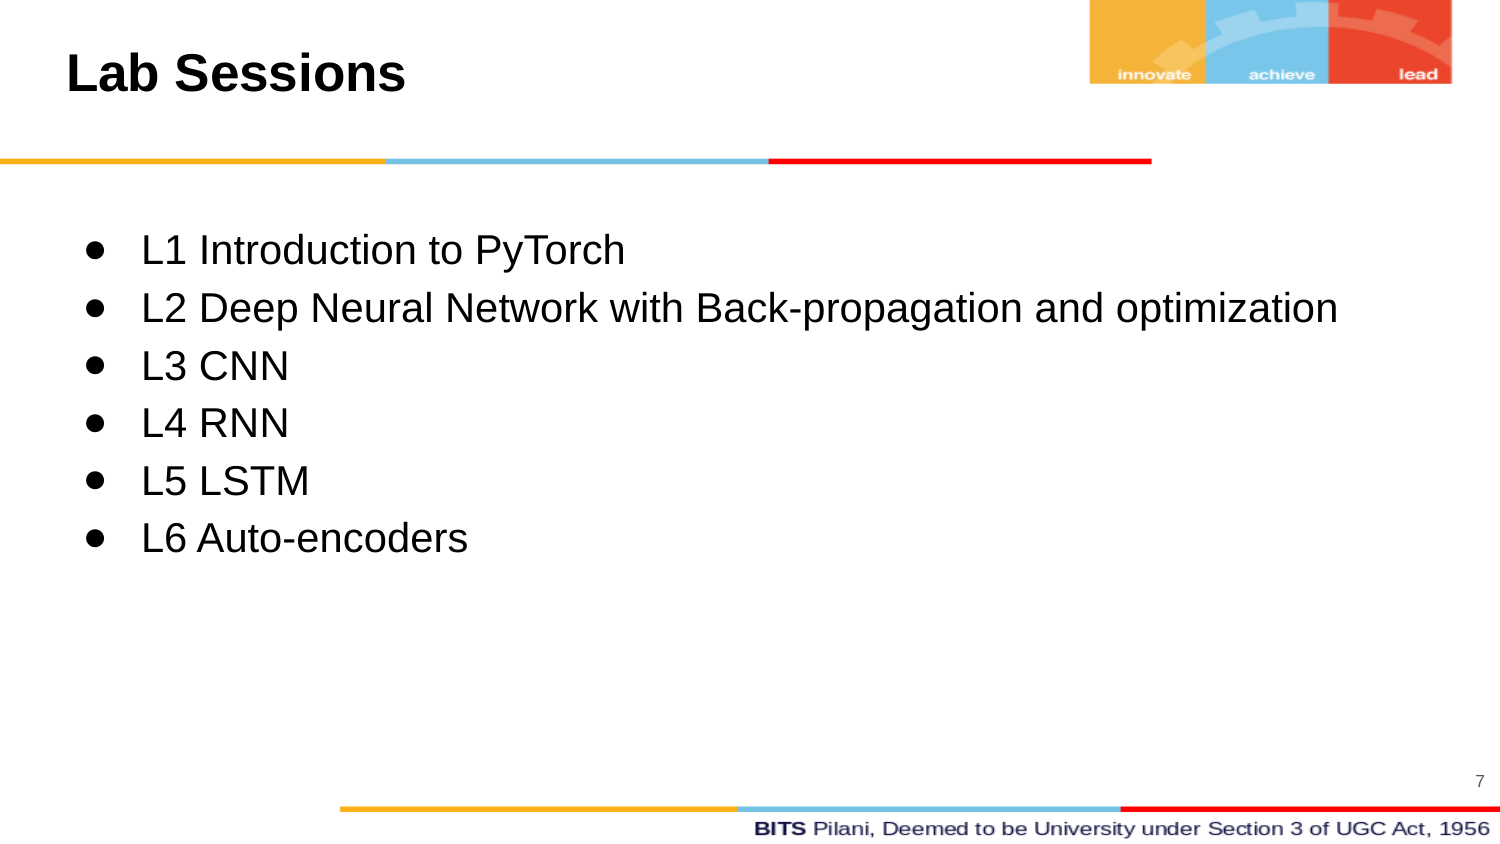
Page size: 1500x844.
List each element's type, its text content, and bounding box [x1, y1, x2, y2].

slide_number 7 [1410, 755, 1500, 807]
picture [0, 0, 1500, 844]
title Lab Sessions [51, 23, 1449, 118]
list L1 Introduction to PyTorch L2 Deep Neural Network with Back-propagation and optimization L3 CNN L4 RNN L5 LSTM L6 Auto-encoders [51, 200, 1449, 807]
